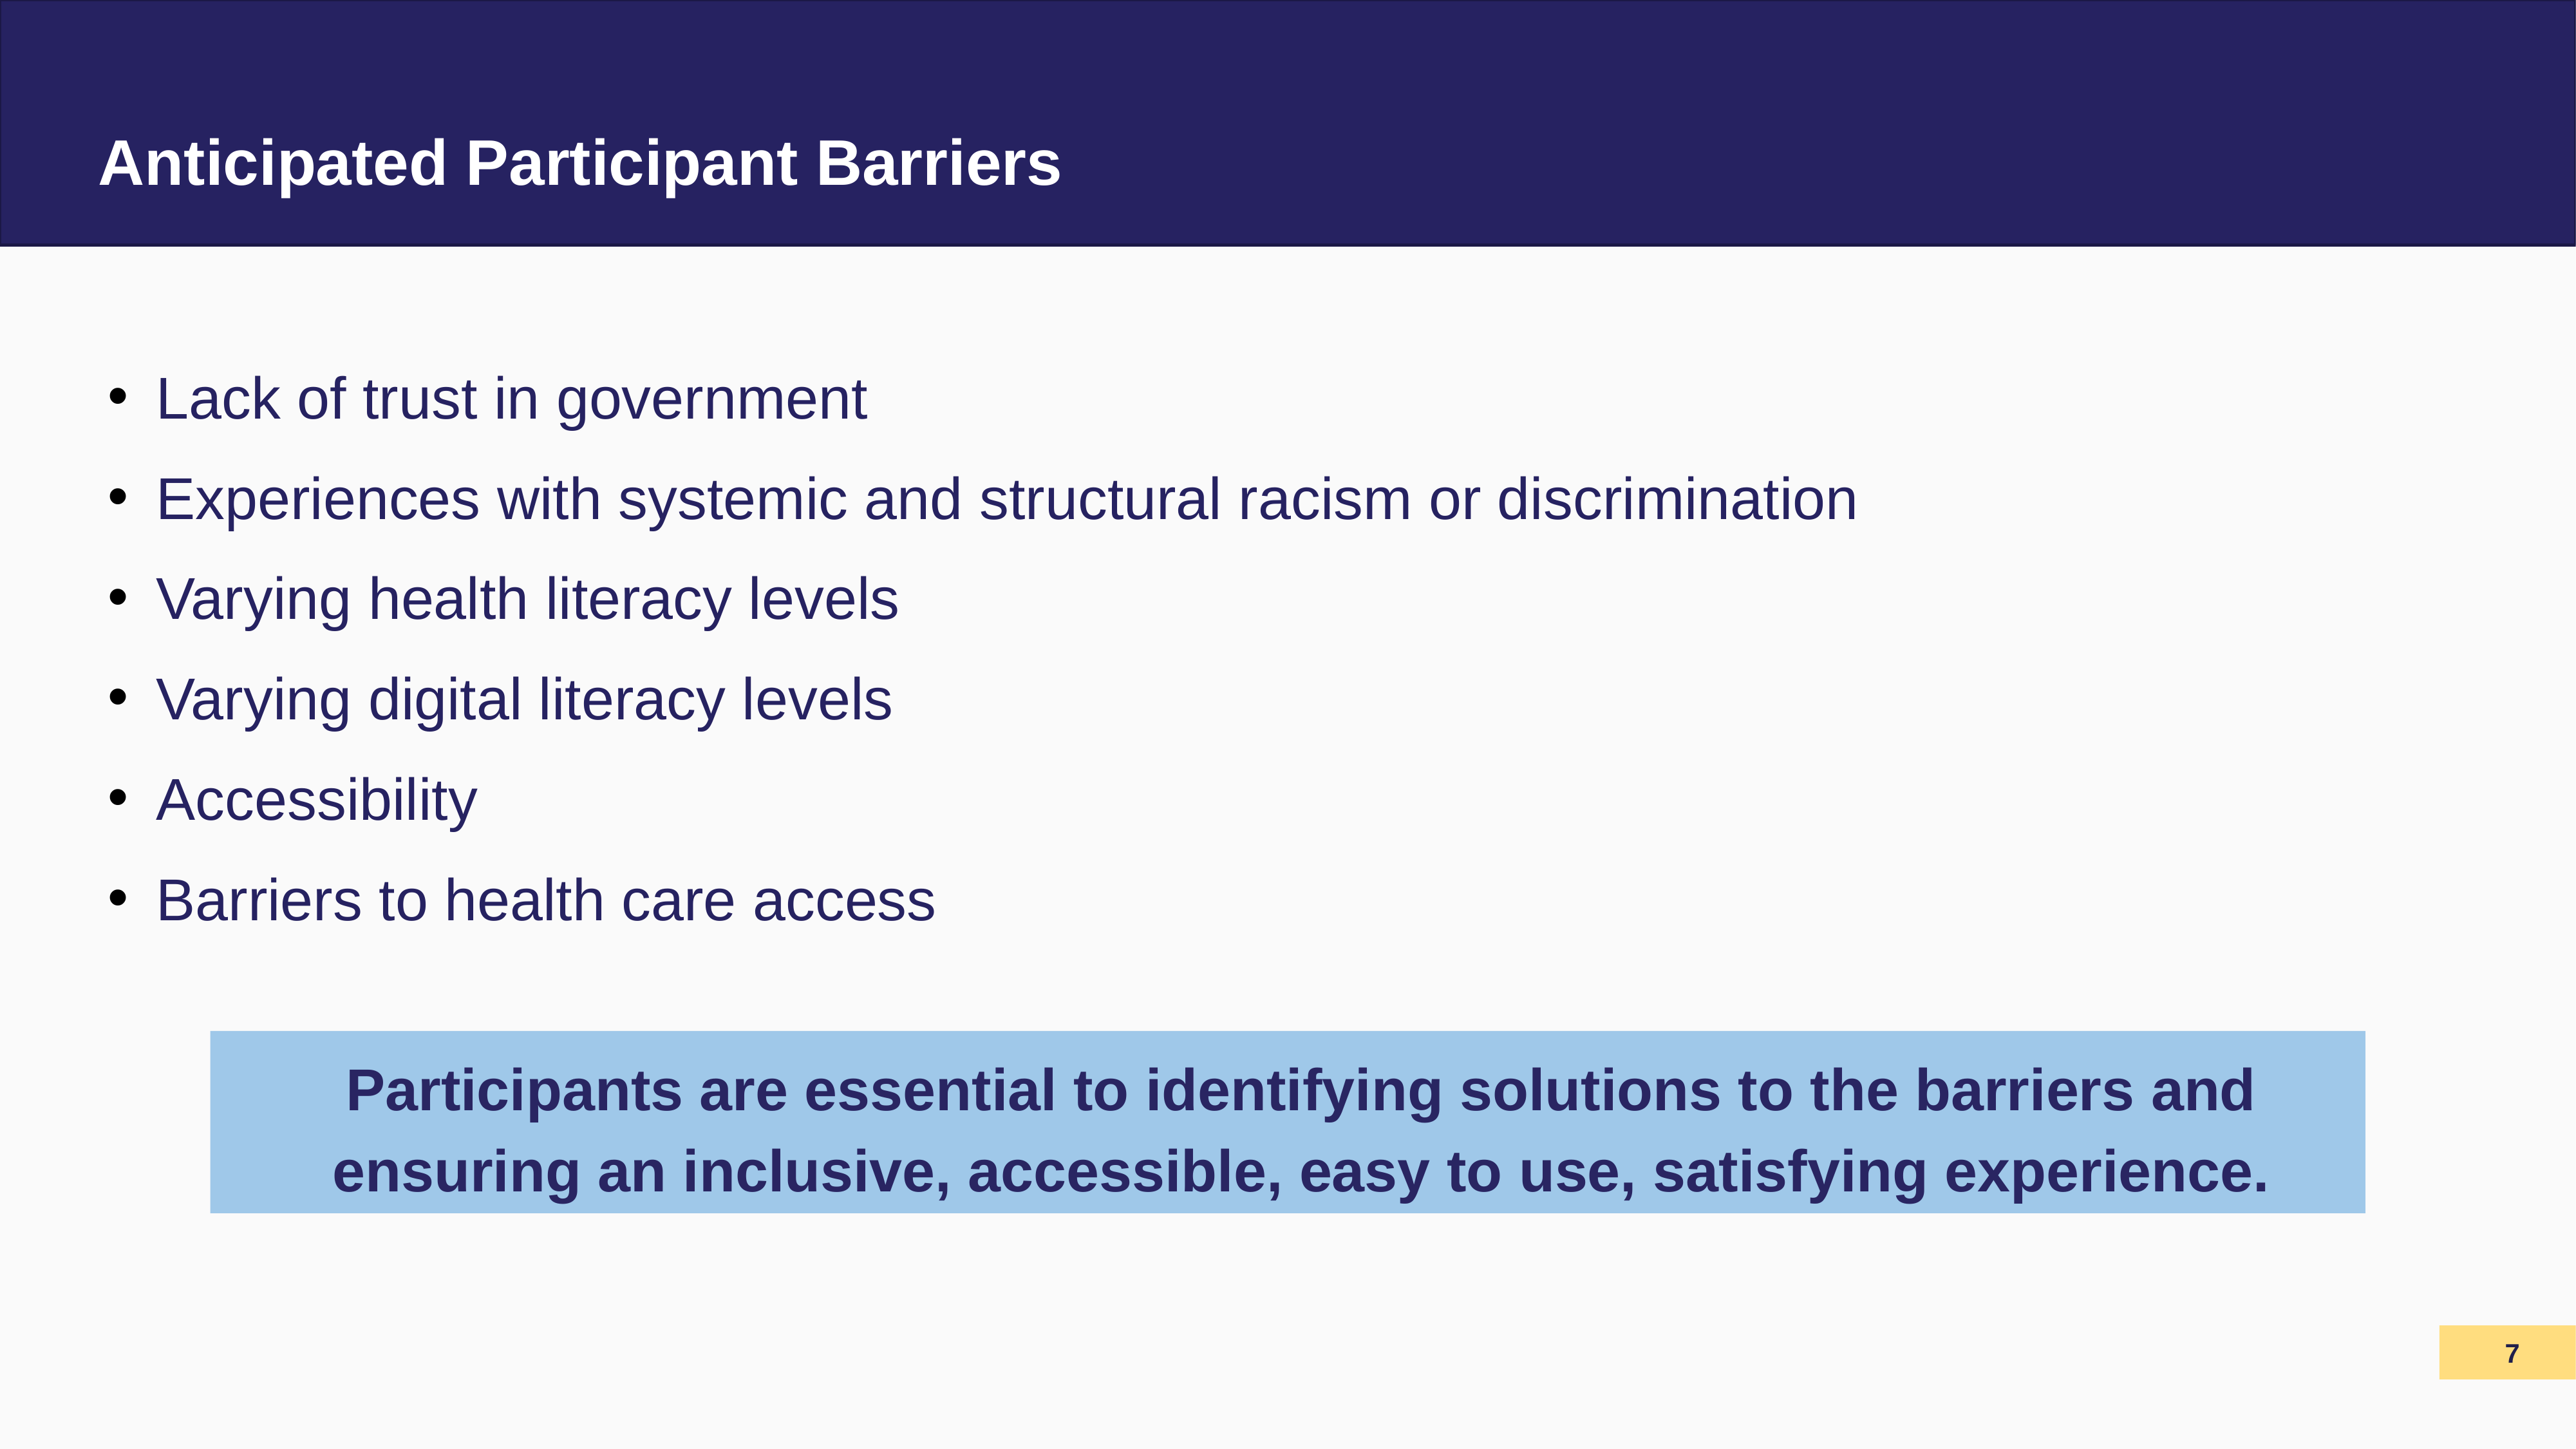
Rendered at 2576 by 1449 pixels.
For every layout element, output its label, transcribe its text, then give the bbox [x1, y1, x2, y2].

text_box Lack of trust in government Experiences with systemic and structural racism or discrimination Varying health literacy levels Varying digital literacy levels Accessibility Barriers to health care access [98, 355, 2242, 937]
title Anticipated Participant Barriers [98, 43, 2478, 198]
text_box Participants are essential to identifying solutions to the barriers and ensuring an inclusive, accessible, easy to use, satisfying experience. [210, 1030, 2365, 1213]
